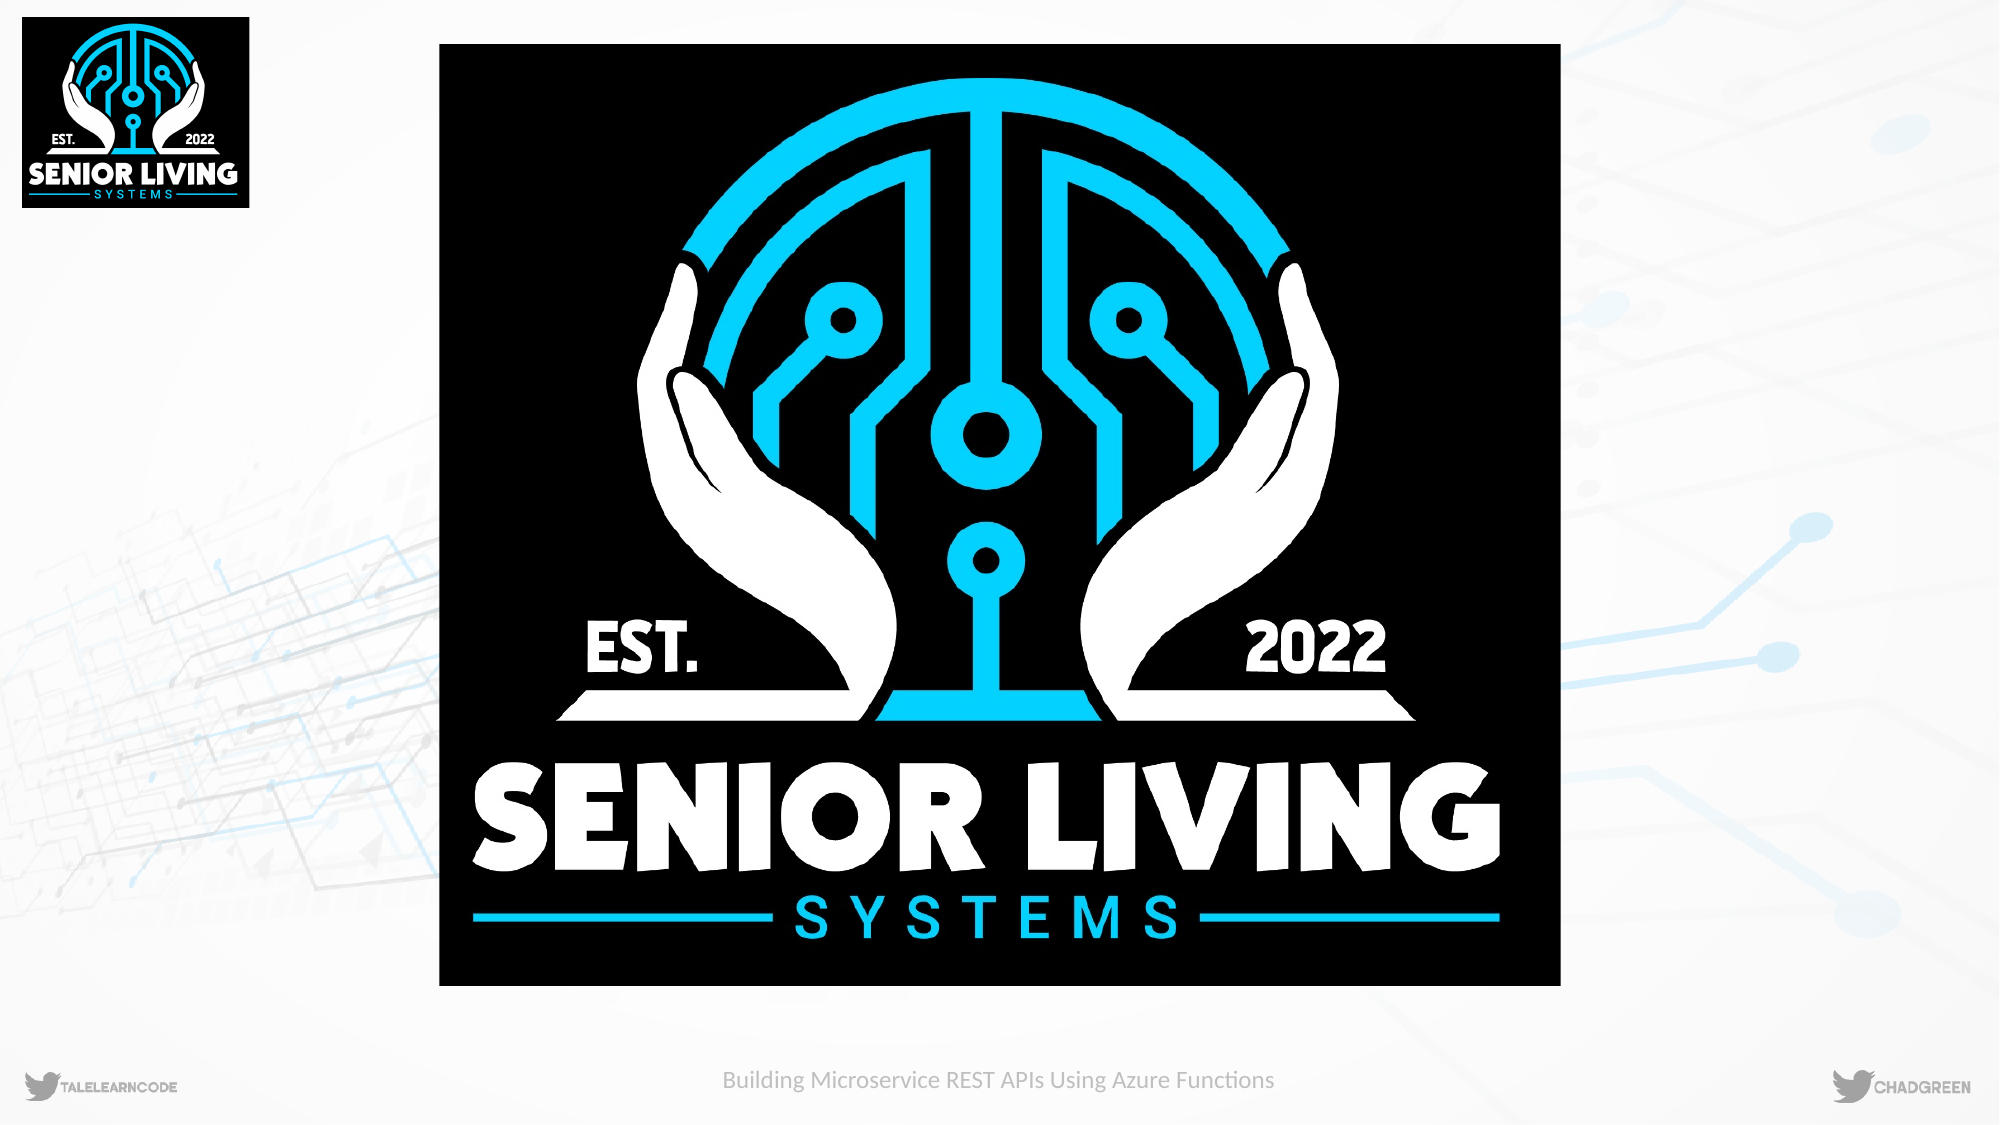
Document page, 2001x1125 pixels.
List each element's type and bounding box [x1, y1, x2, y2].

picture [439, 44, 1561, 986]
picture [21, 17, 250, 208]
